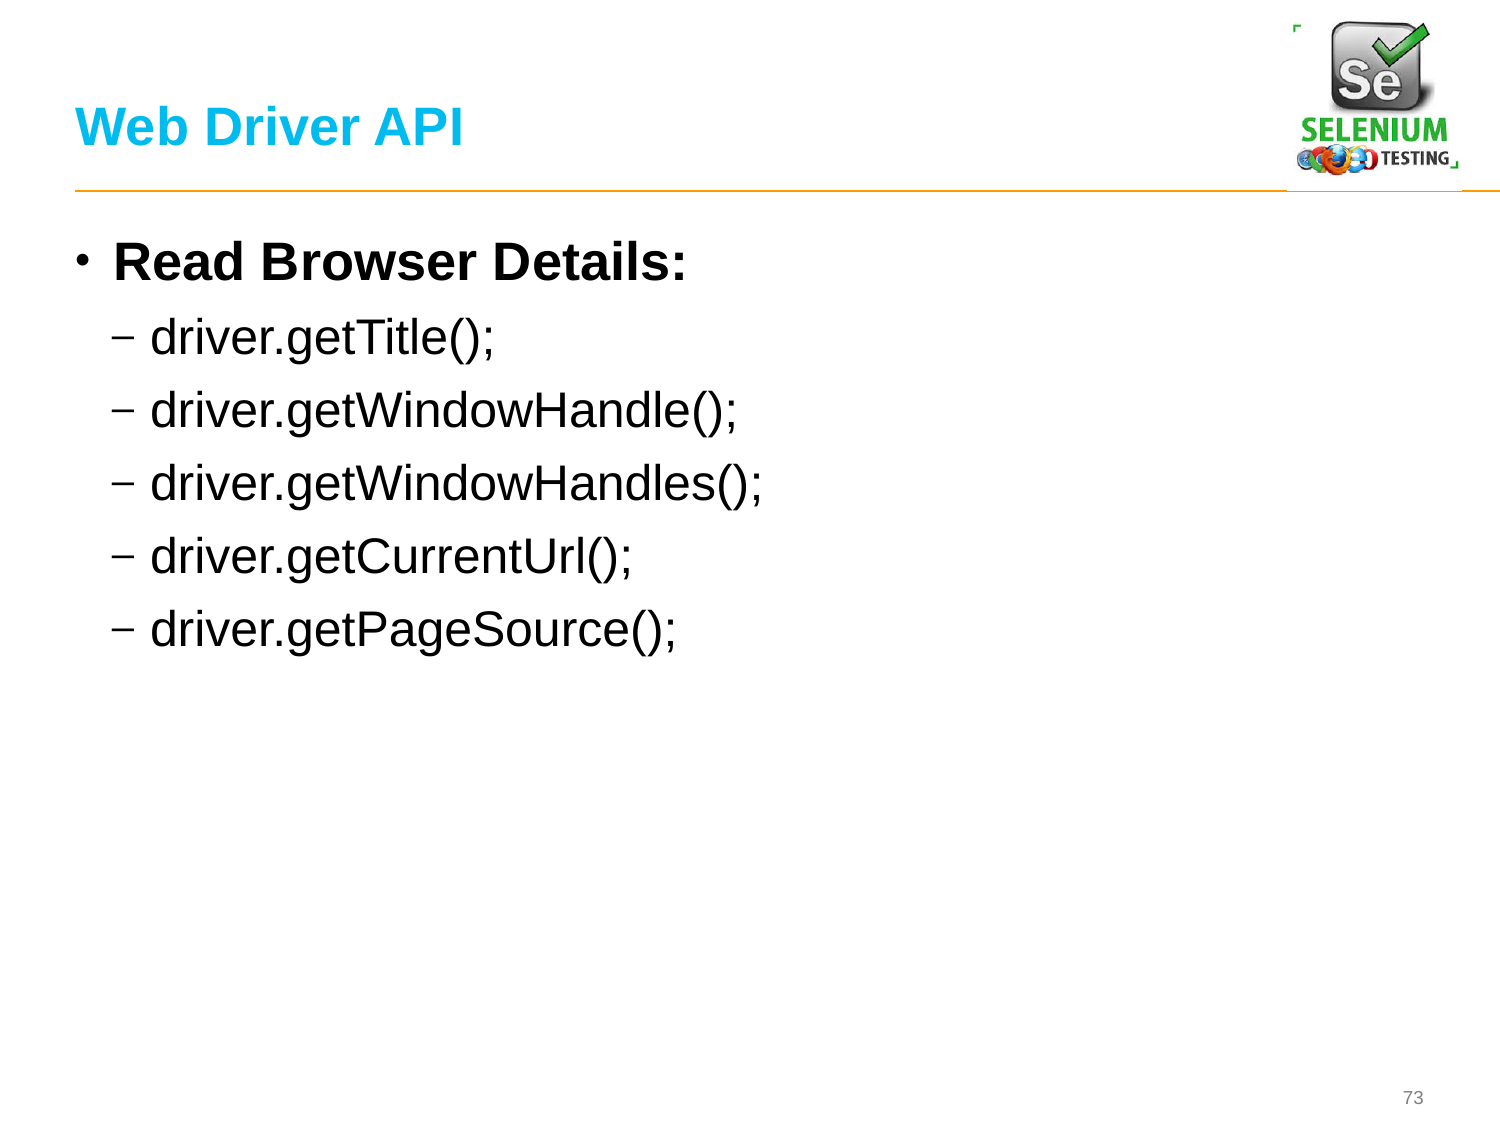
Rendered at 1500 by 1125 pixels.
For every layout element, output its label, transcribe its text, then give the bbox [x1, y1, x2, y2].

list Read Browser Details: driver.getTitle(); driver.getWindowHandle(); driver.getWindowHandles(); driver.getCurrentUrl(); driver.getPageSource(); [75, 226, 1425, 1018]
picture [1287, 16, 1462, 191]
title Web Driver API [75, 27, 1422, 157]
